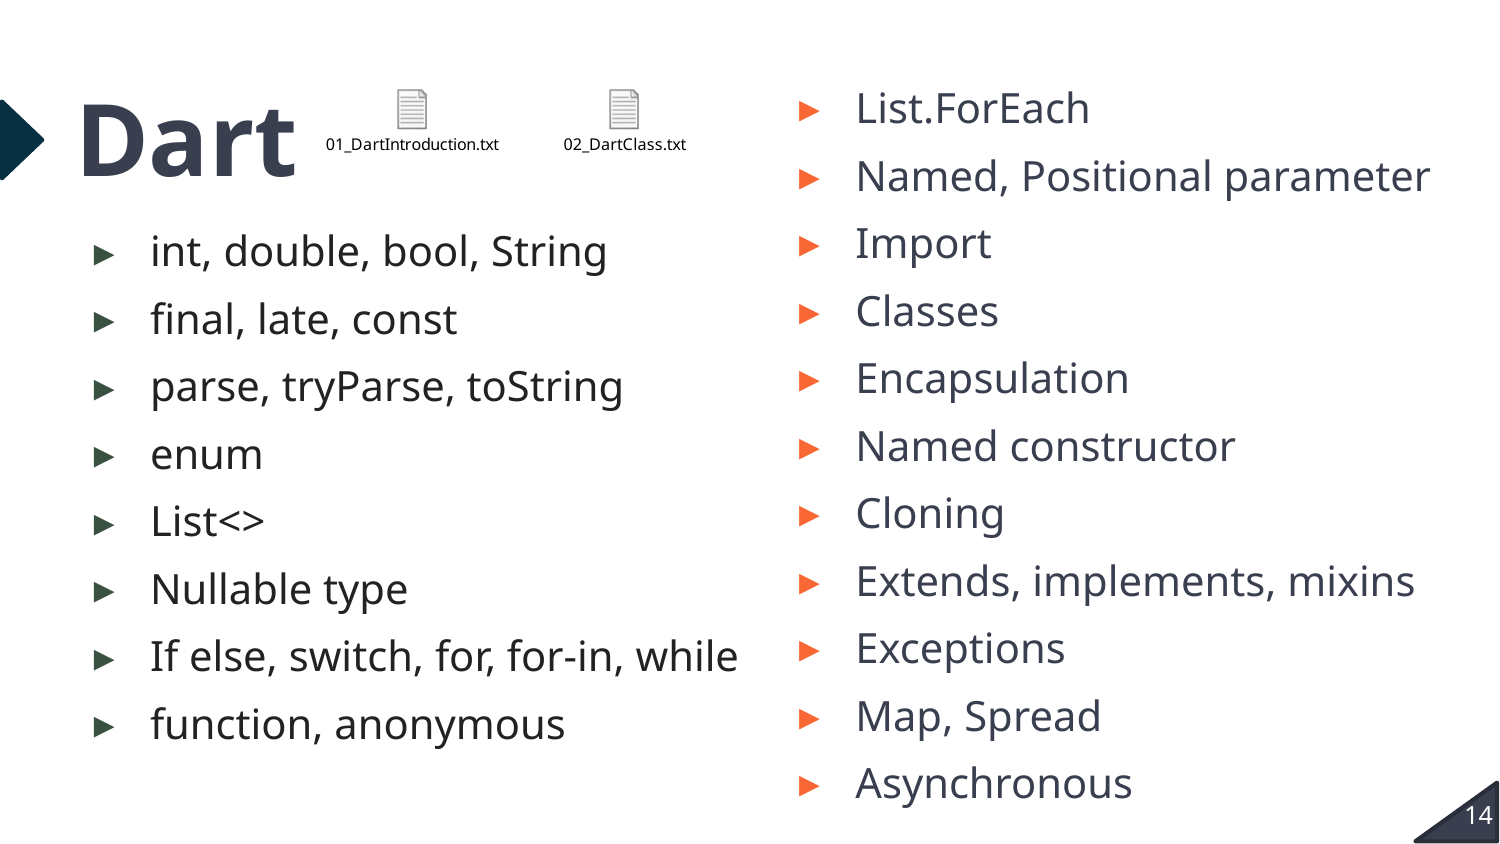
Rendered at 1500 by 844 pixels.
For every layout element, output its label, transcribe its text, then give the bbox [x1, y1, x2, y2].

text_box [309, 87, 515, 160]
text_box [554, 87, 696, 160]
text_box [742, 219, 1418, 767]
title Dart [75, 99, 780, 219]
text_box List.ForEach Named, Positional parameter Import Classes Encapsulation Named constructor Cloning Extends, implements, mixins Exceptions Map, Spread Asynchronous [780, 76, 1456, 624]
list int, double, bool, String final, late, const parse, tryParse, toString enum List<> Nullable type If else, switch, for, for-in, while function, anonymous [75, 219, 742, 767]
slide_number 14 [1418, 757, 1493, 834]
